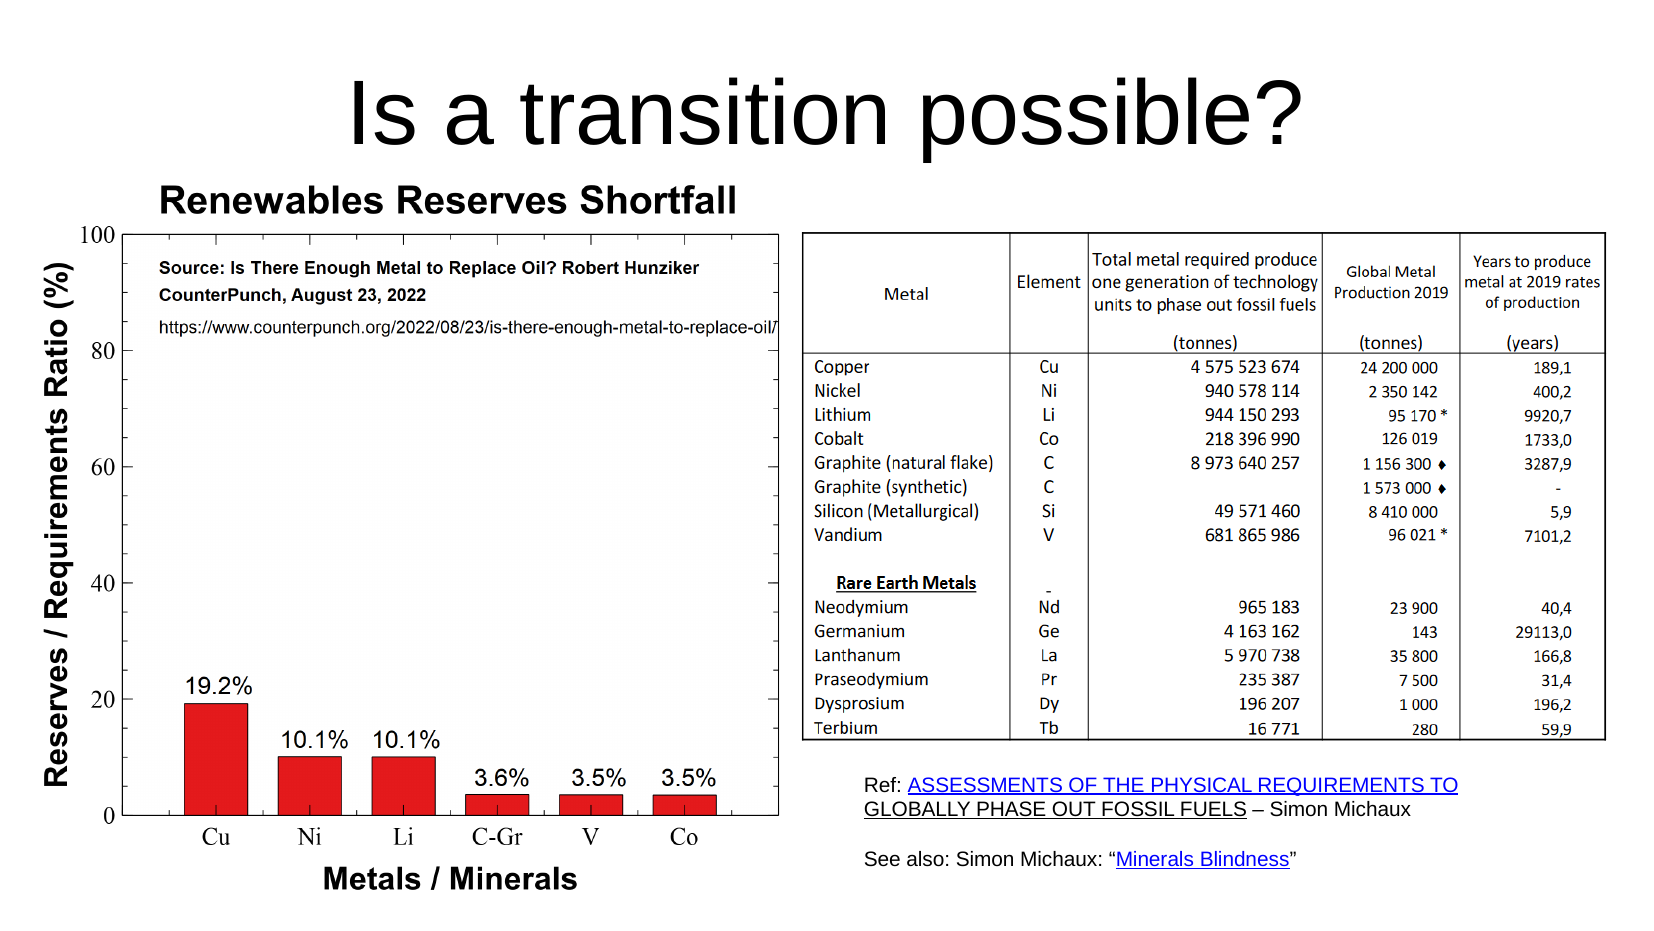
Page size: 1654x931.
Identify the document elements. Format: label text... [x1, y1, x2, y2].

title Is a transition possible? [82, 37, 1571, 193]
picture [37, 149, 788, 901]
picture [794, 224, 1613, 751]
text_box Ref: ASSESSMENTS OF THE PHYSICAL REQUIREMENTS TO GLOBALLY PHASE OUT FOSSIL FUELS – Simon Michaux See also: Simon Michaux: “Minerals Blindness” [849, 763, 1530, 900]
